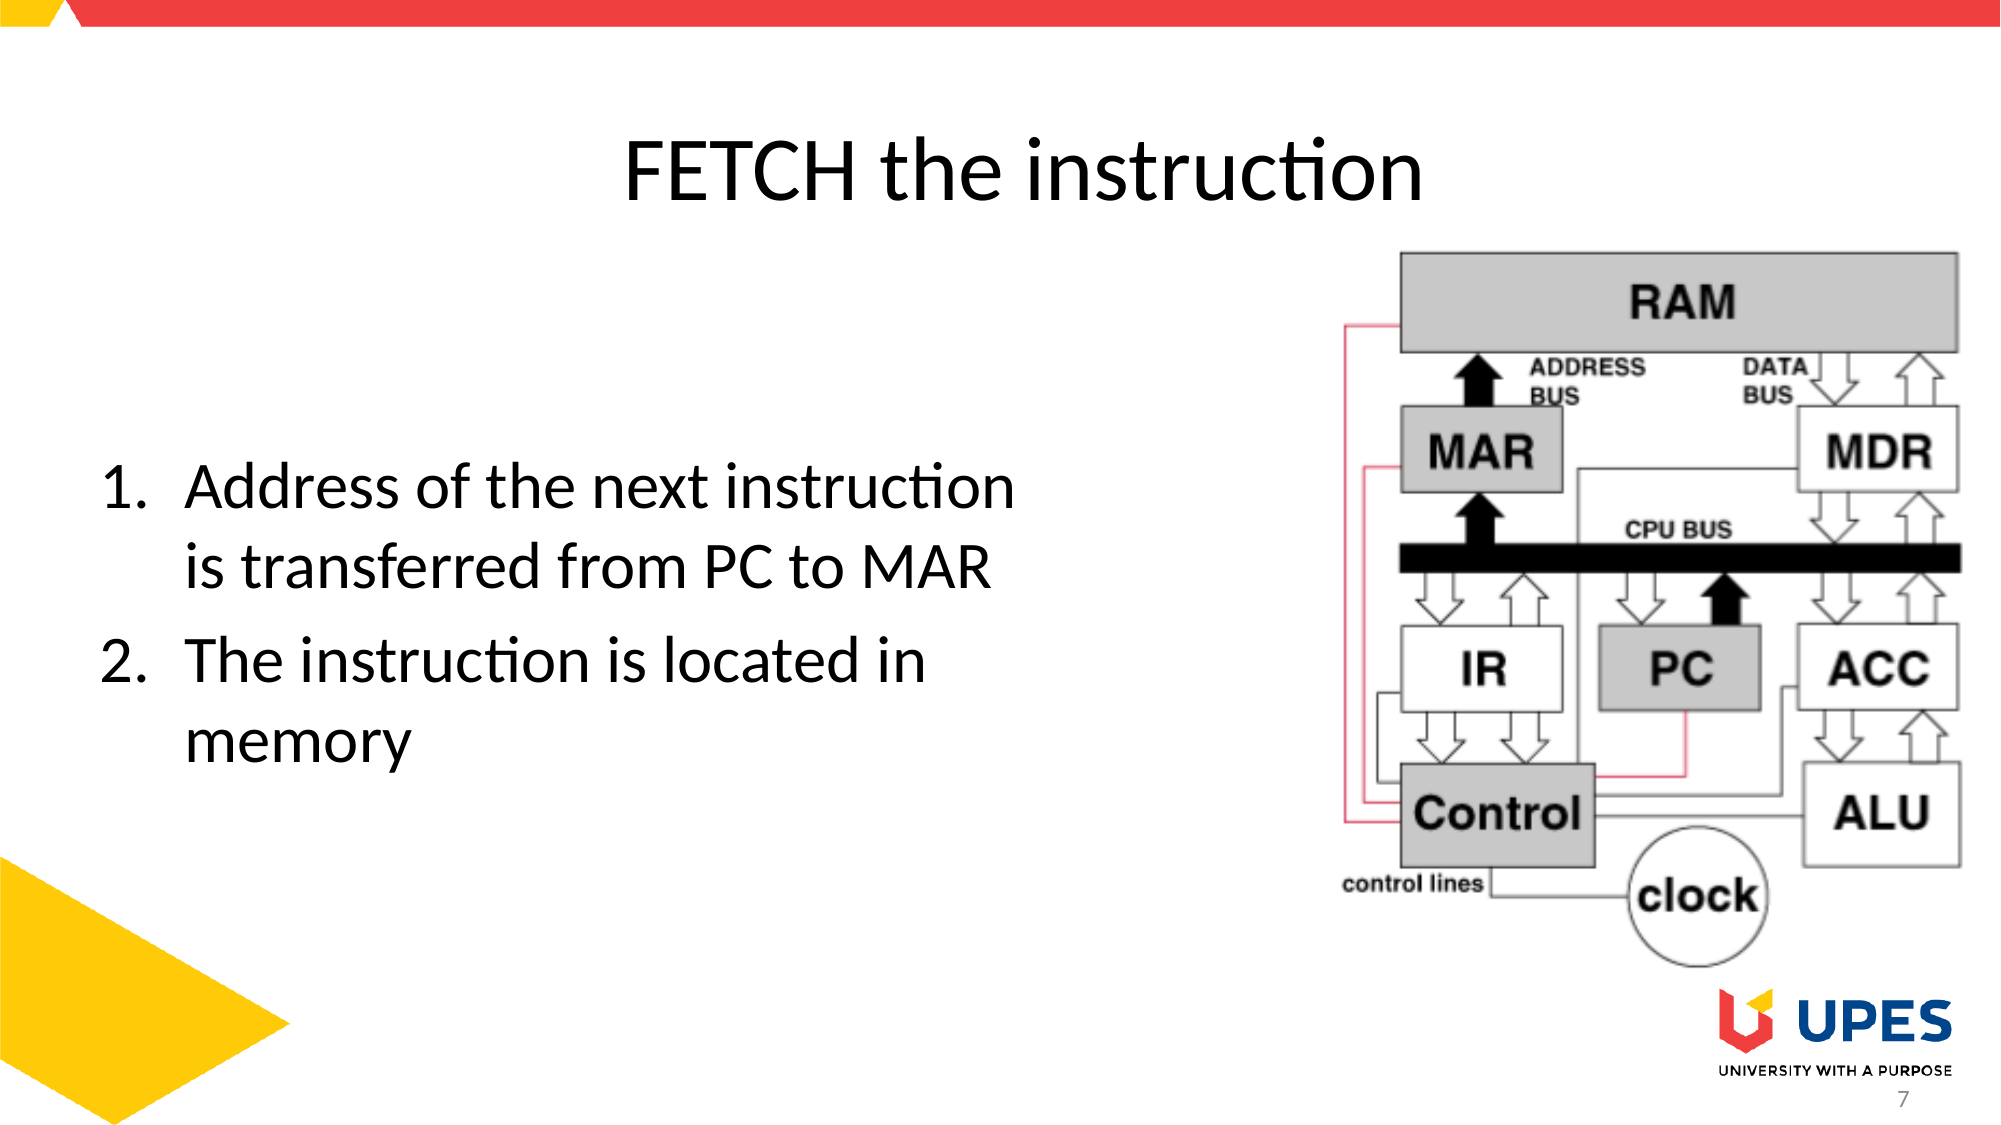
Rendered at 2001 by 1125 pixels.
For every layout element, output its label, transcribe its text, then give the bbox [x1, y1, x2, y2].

title FETCH the instruction [125, 70, 1925, 258]
list Address of the next instruction is transferred from PC to MAR The instruction is located in memory [84, 434, 1076, 970]
picture [0, 0, 2001, 1125]
